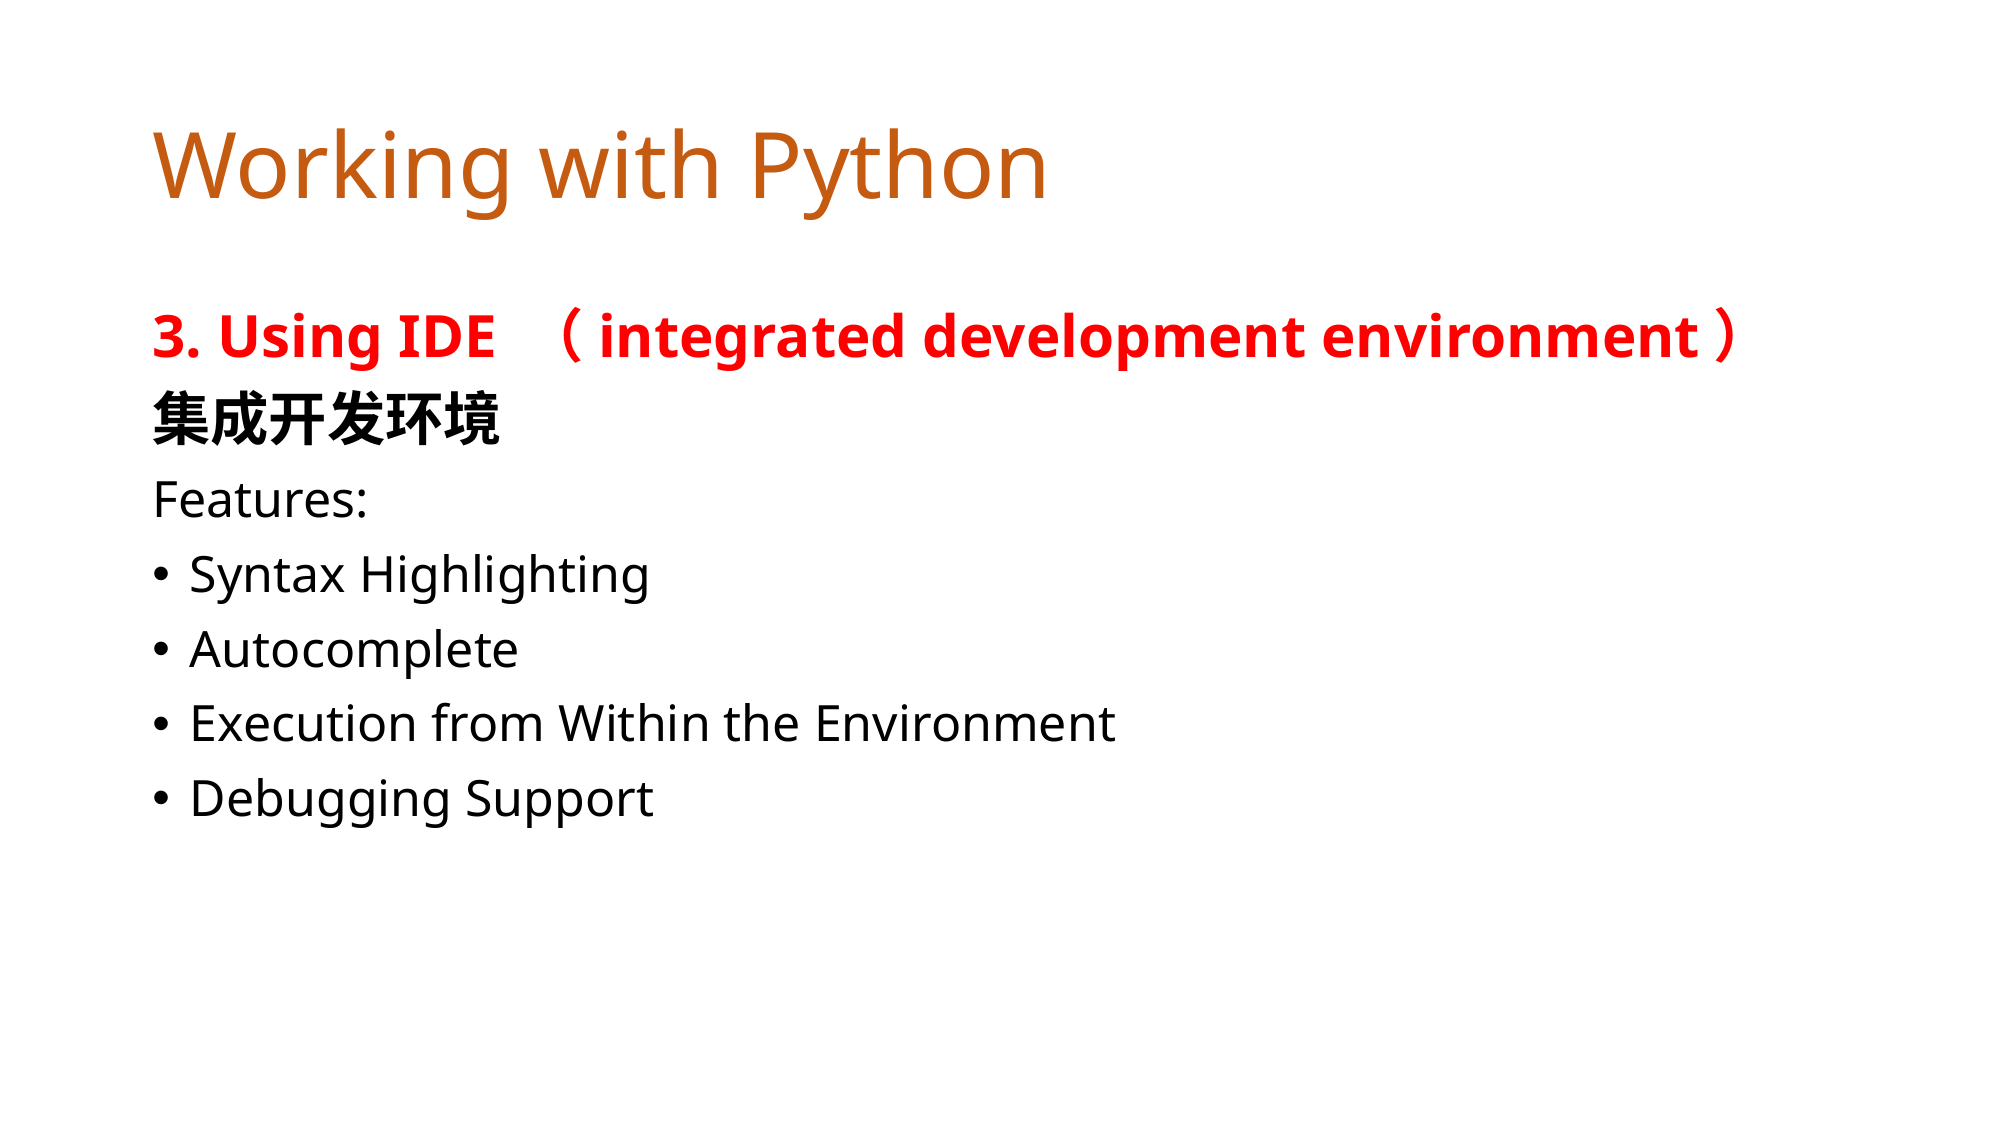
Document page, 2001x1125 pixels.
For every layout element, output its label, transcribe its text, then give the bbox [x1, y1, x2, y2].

title Working with Python [137, 59, 1863, 278]
list 3. Using IDE （integrated development environment） 集成开发环境 Features: Syntax Highlighting Autocomplete Execution from Within the Environment Debugging Support [137, 299, 1863, 1014]
